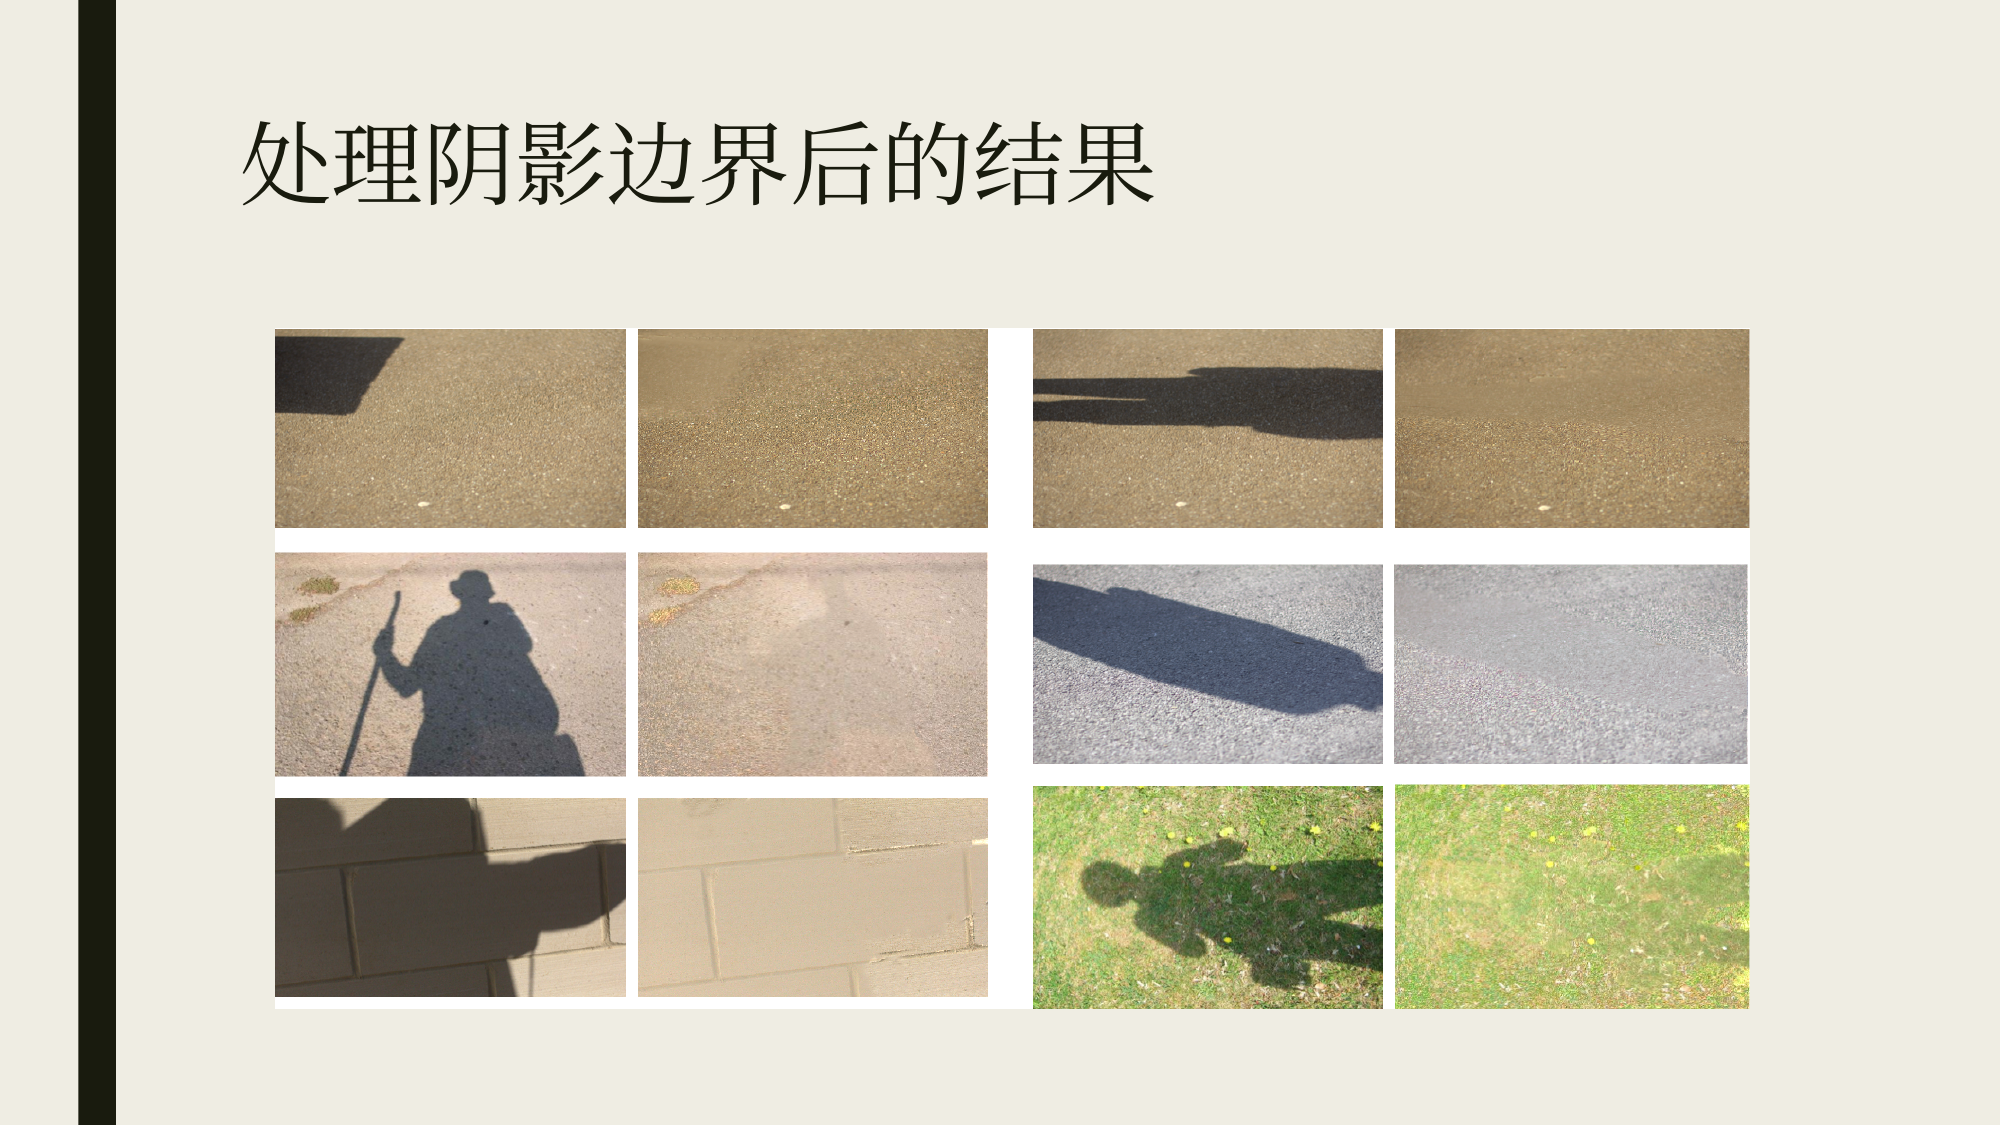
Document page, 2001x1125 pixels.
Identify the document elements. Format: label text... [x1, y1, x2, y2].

title 处理阴影边界后的结果 [225, 112, 1800, 357]
picture [274, 328, 1751, 1009]
